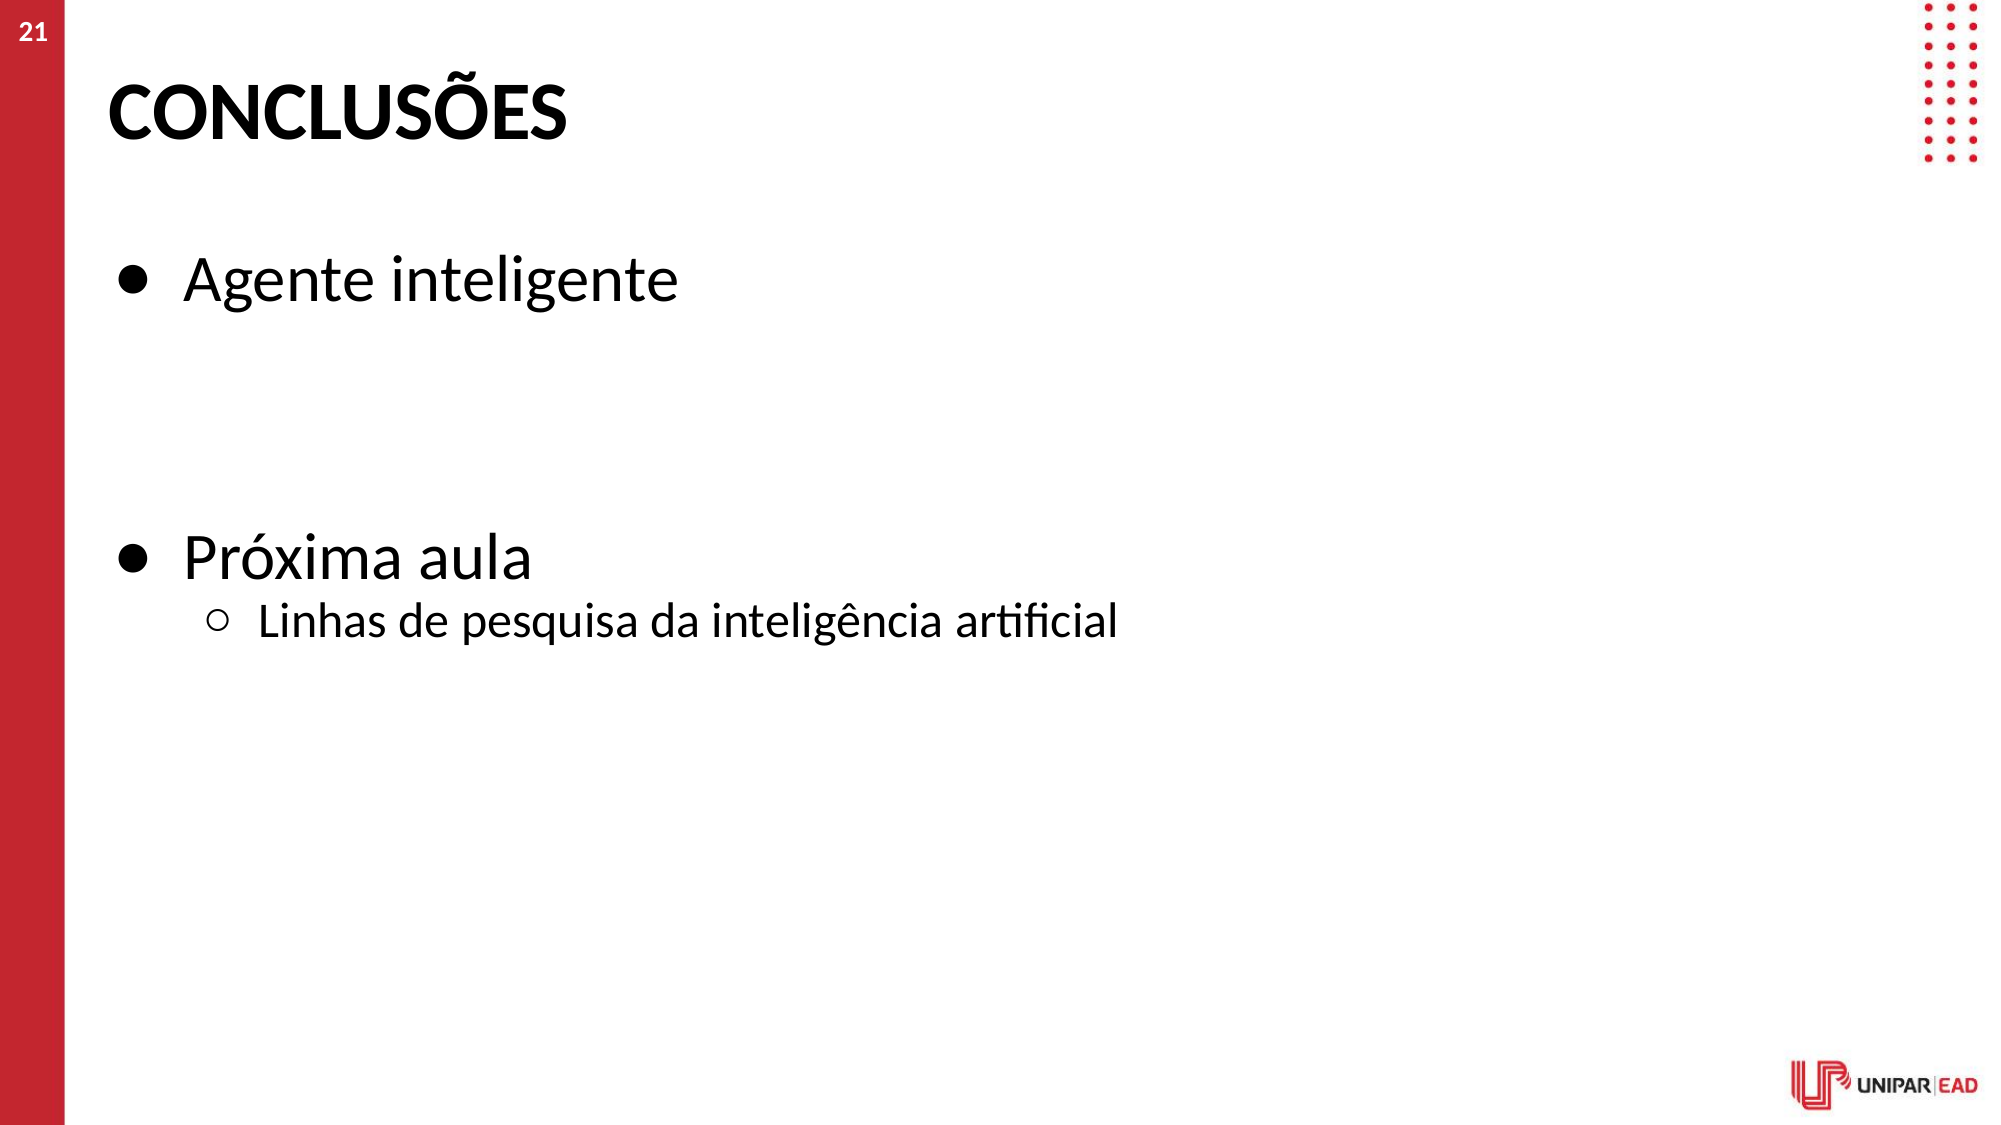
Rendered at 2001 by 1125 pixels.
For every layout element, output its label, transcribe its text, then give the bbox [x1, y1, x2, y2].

picture [0, 0, 2001, 1125]
slide_number ‹#› [0, 0, 73, 60]
title CONCLUSÕES [93, 59, 1917, 189]
list Agente inteligente Próxima aula Linhas de pesquisa da inteligência artificial [93, 235, 1967, 1044]
